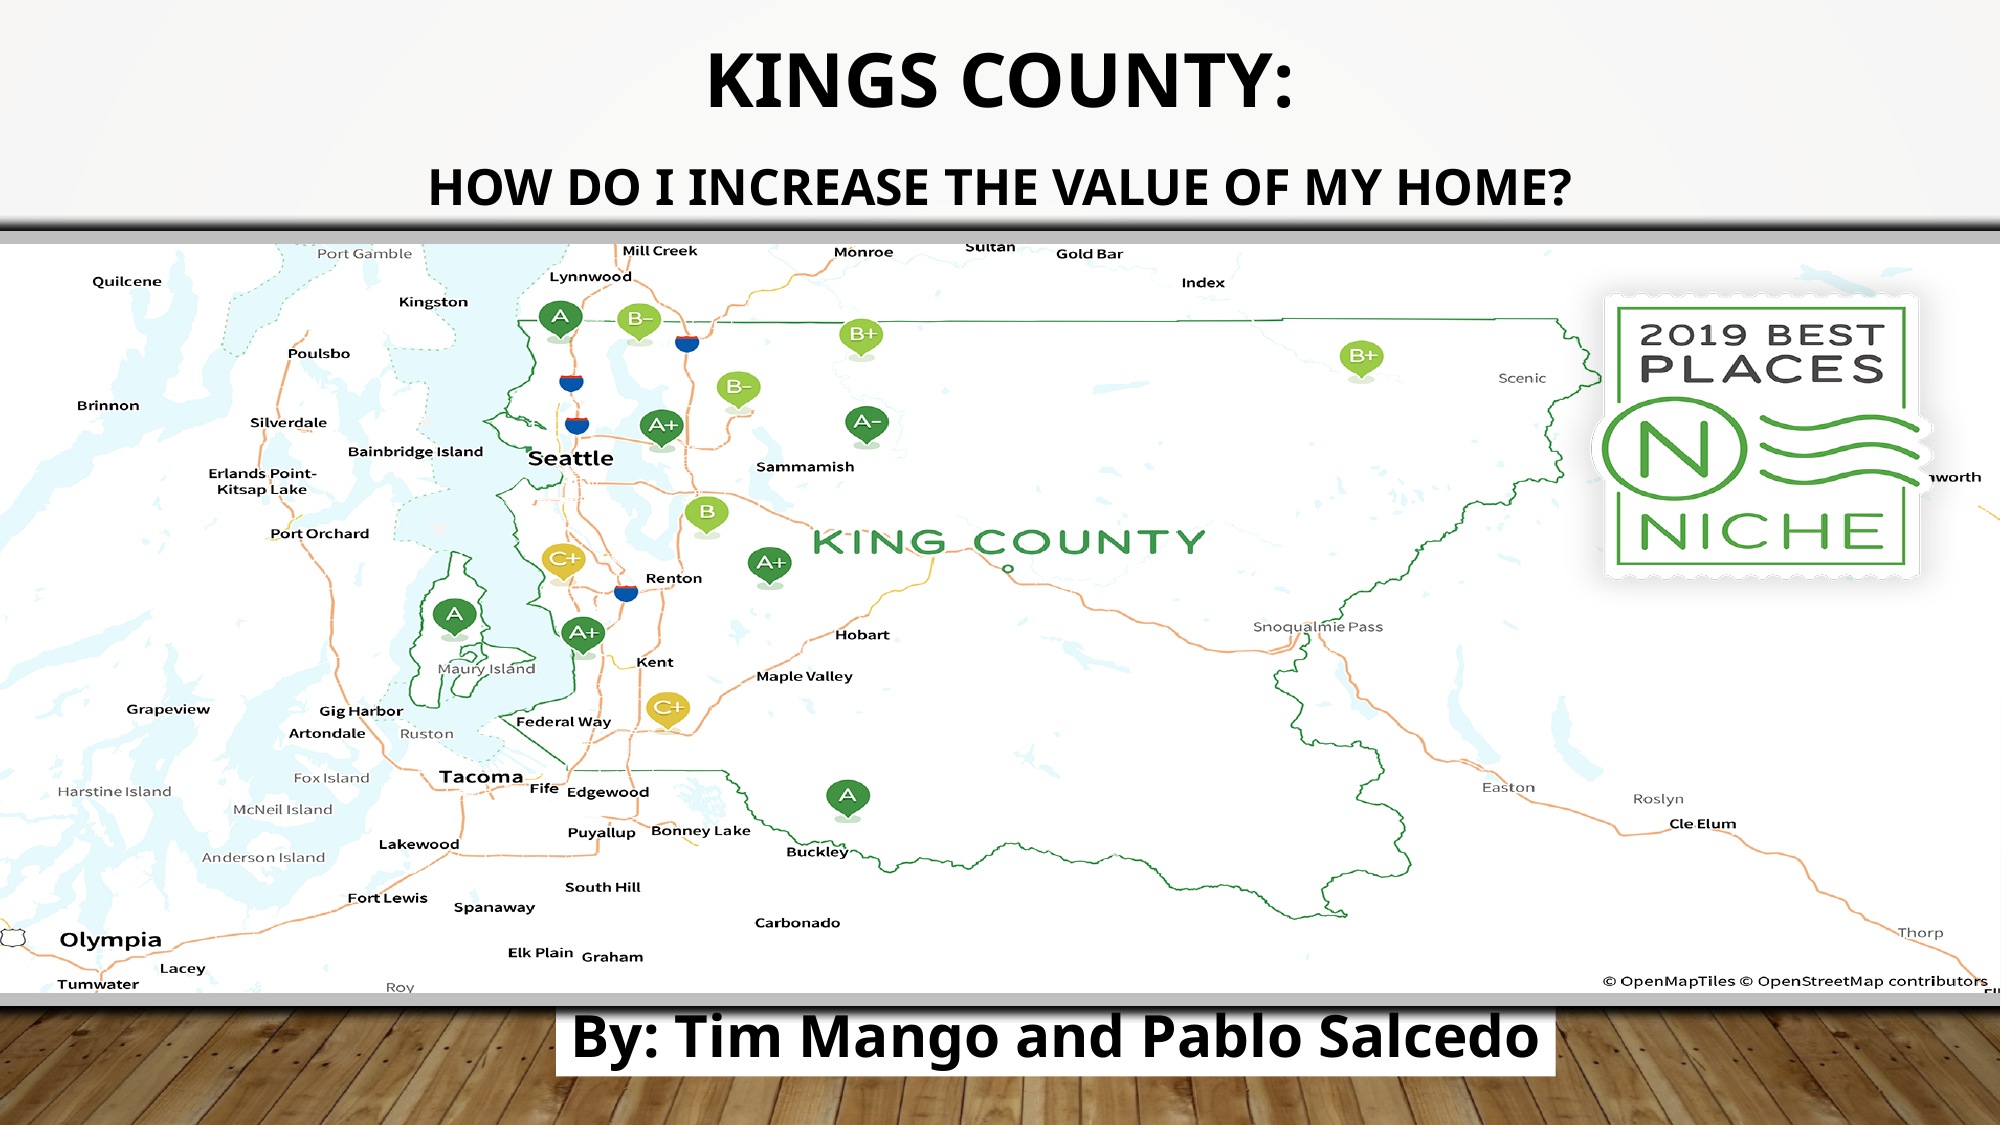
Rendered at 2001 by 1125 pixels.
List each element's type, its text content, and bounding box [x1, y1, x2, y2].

picture [0, 1010, 2000, 1125]
text_box By: Tim Mango and Pablo Salcedo [556, 1023, 1556, 1077]
subtitle Kings County: How do I increase the Value of my Home? [0, 0, 2000, 215]
picture [0, 243, 2000, 994]
